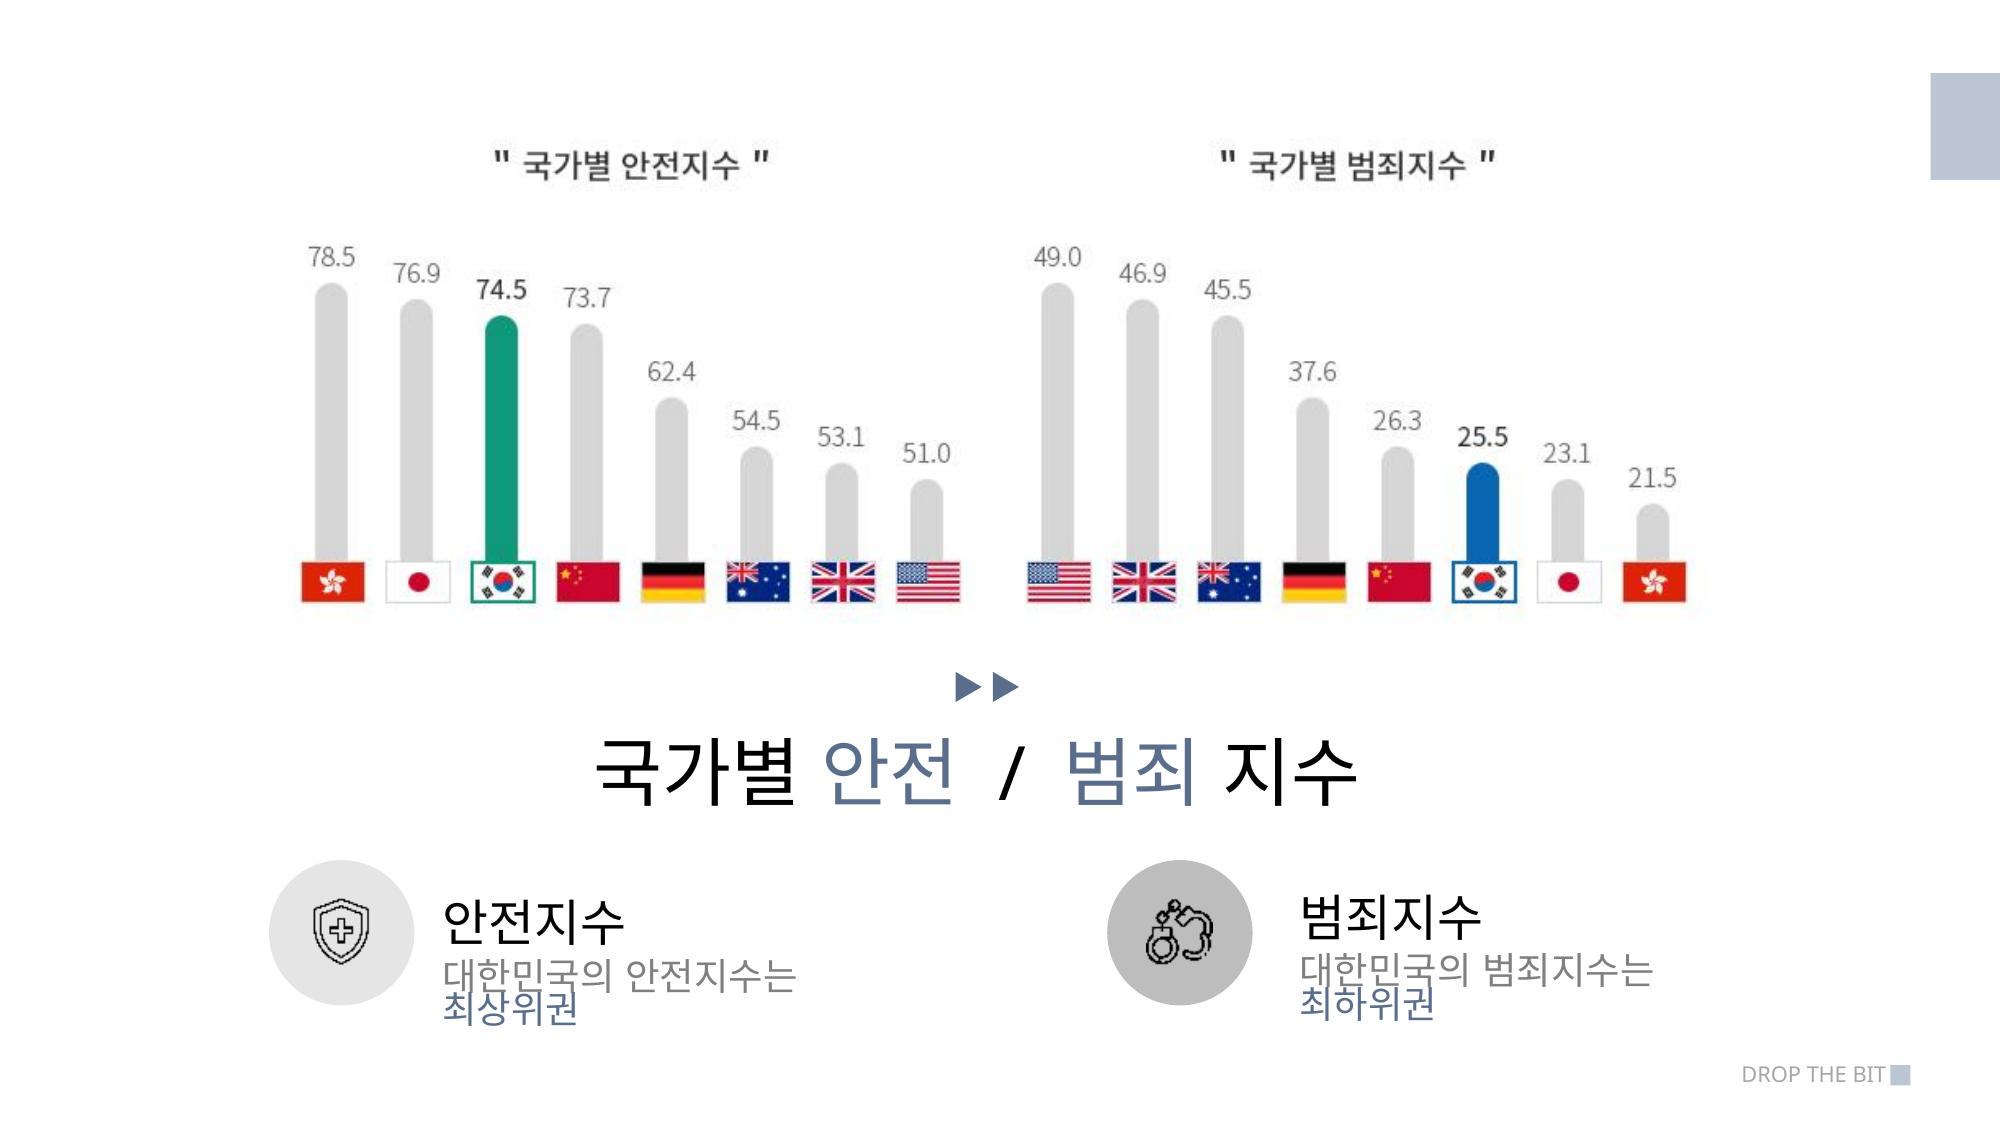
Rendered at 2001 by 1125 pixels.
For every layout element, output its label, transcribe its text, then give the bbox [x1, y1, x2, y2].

text_box DROP THE BIT [1726, 1053, 1901, 1095]
text_box [1930, 72, 2000, 181]
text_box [1107, 860, 1253, 1006]
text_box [268, 860, 415, 1006]
text_box 대한민국의 범죄지수는 최하위권 [1284, 951, 1787, 1034]
text_box 범죄지수 [1284, 879, 1597, 951]
text_box 국가별 안전 / 범죄 지수 [578, 717, 1397, 823]
text_box 안전지수 [427, 884, 740, 957]
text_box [955, 671, 1019, 702]
text_box [1889, 1064, 1911, 1086]
text_box 대한민국의 안전지수는 최상위권 [427, 957, 930, 1039]
picture [268, 126, 1717, 625]
